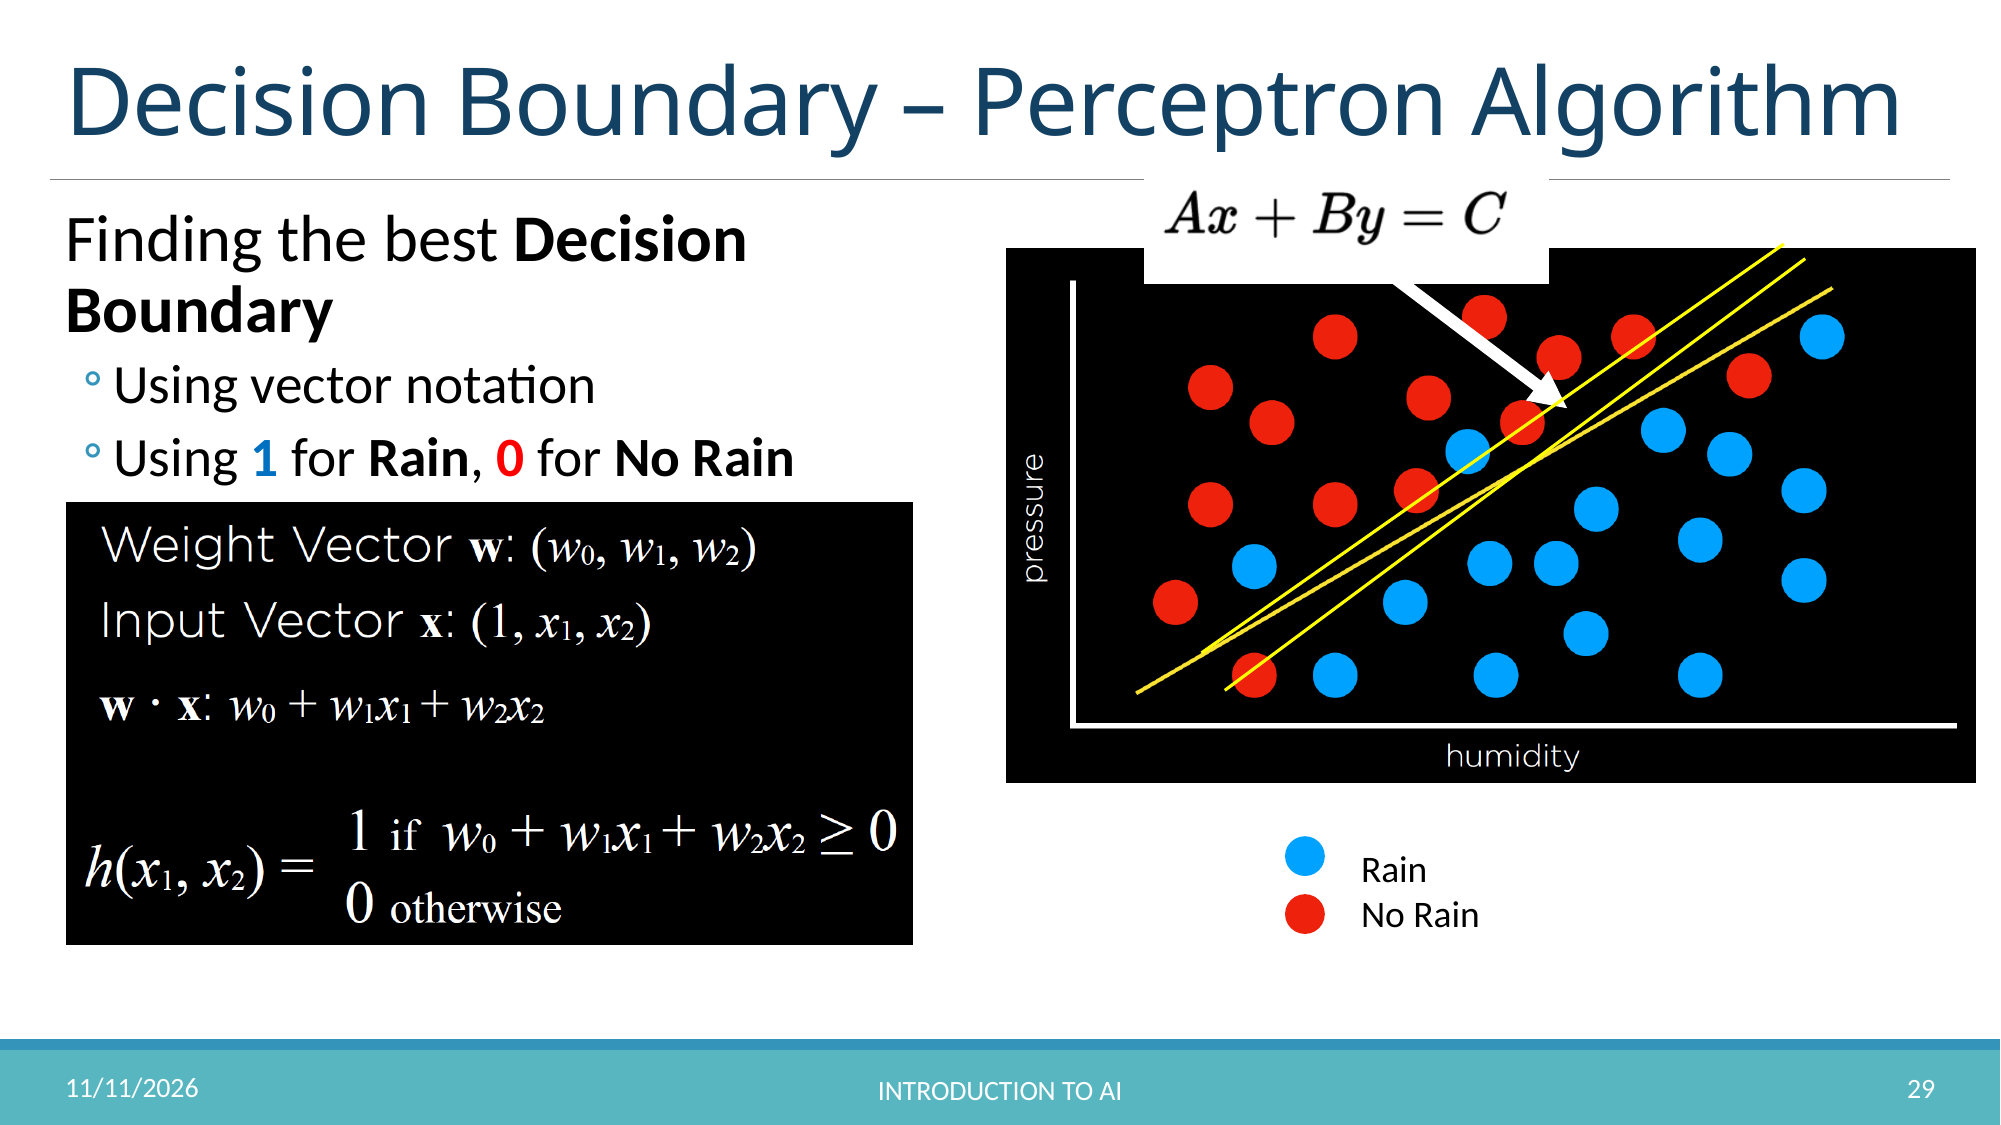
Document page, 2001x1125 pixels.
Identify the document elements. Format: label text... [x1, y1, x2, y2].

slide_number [50, 1056, 456, 1117]
footer Introduction to AI [604, 1059, 1396, 1120]
picture [65, 501, 913, 946]
text_box Rain No Rain [1346, 837, 1514, 943]
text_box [1224, 258, 1806, 691]
slide_number 29 [1734, 1057, 1950, 1118]
picture [1006, 248, 1976, 783]
text_box [1285, 894, 1325, 934]
text_box [1285, 836, 1325, 877]
title Decision Boundary – Perceptron Algorithm [50, 47, 1950, 163]
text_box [1200, 243, 1785, 654]
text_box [1143, 151, 1568, 409]
list Finding the best Decision Boundary Using vector notation Using 1 for Rain, 0 for No Rain [50, 195, 984, 1030]
